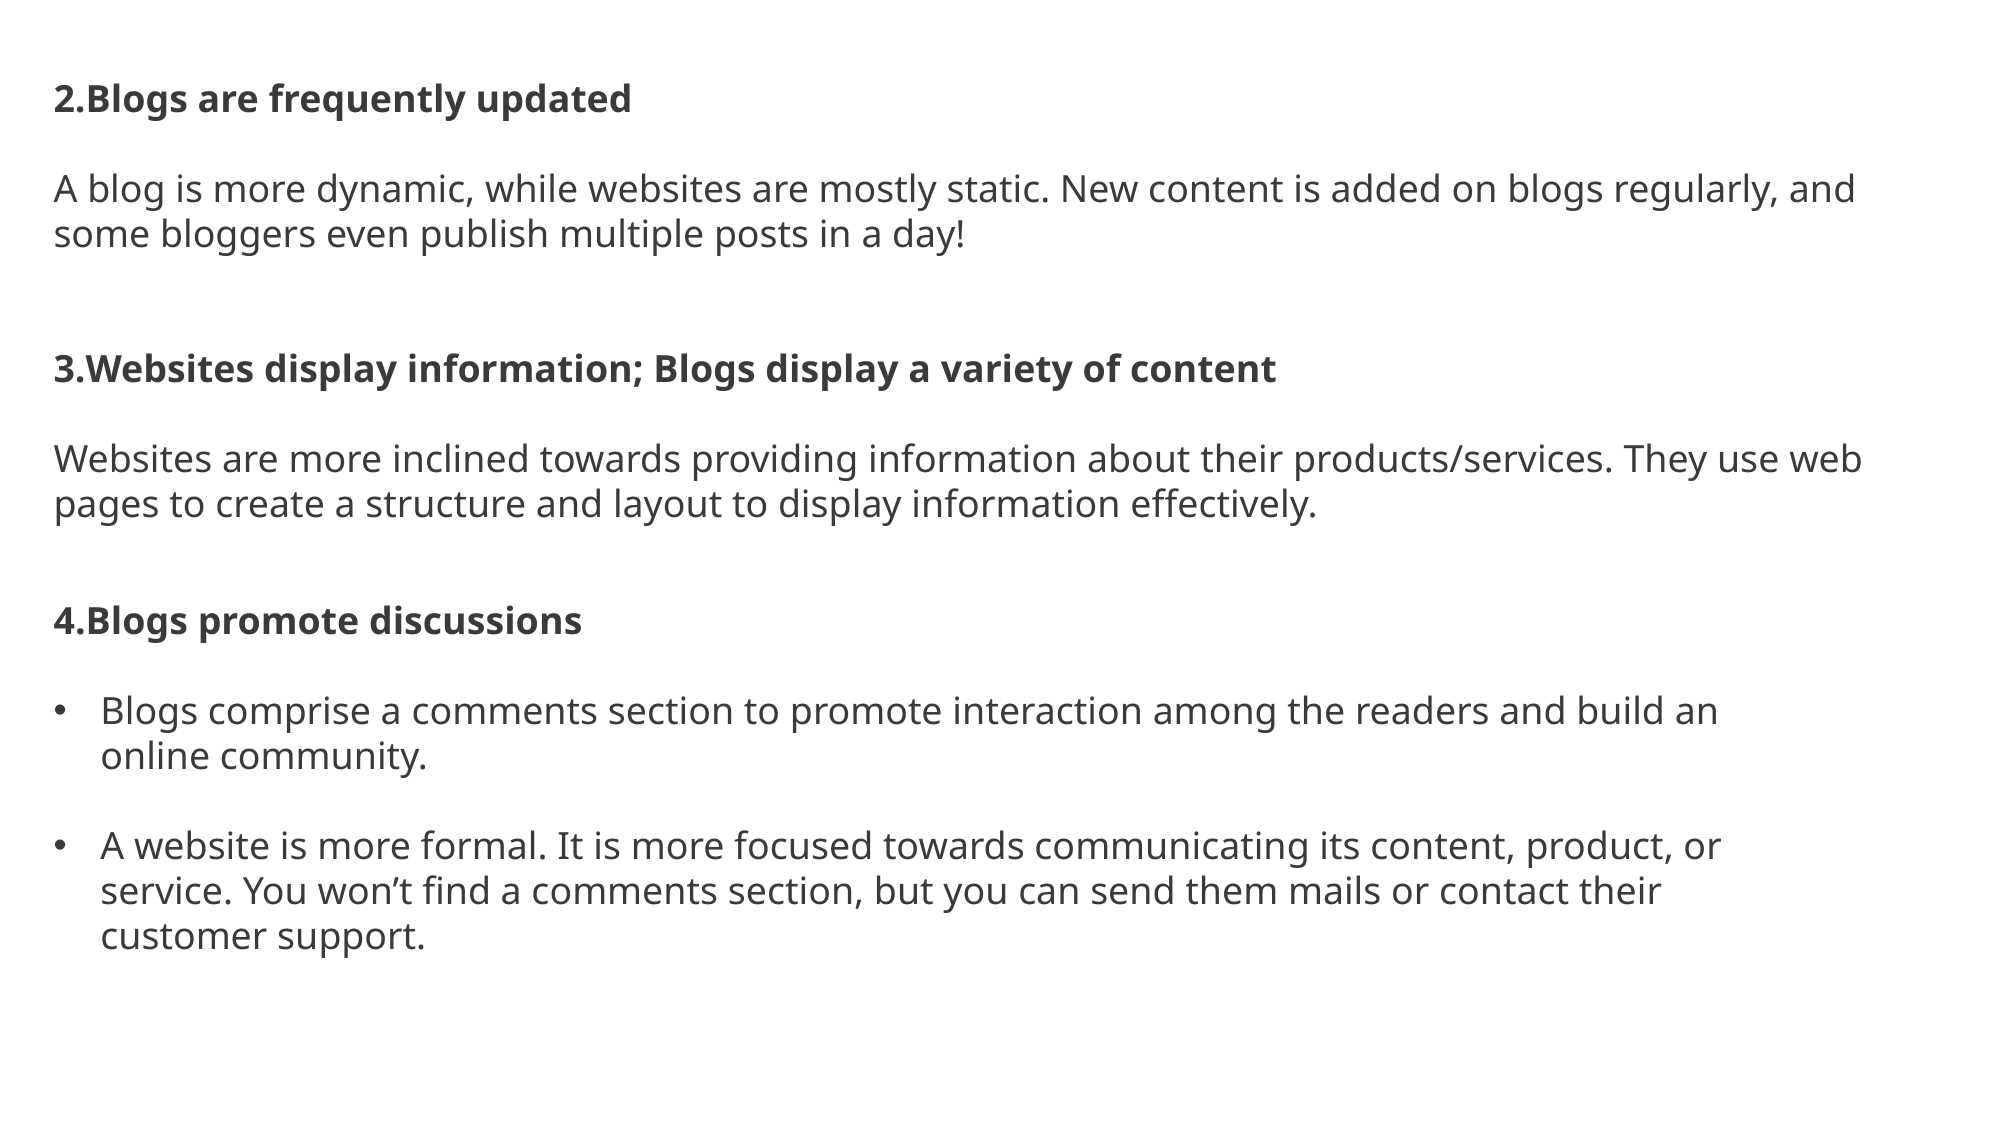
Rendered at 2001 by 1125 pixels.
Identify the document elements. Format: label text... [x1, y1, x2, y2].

text_box Blogs promote discussions Blogs comprise a comments section to promote interaction among the readers and build an online community. A website is more formal. It is more focused towards communicating its content, product, or service. You won’t find a comments section, but you can send them mails or contact their customer support. [38, 589, 1854, 965]
text_box Blogs are frequently updated A blog is more dynamic, while websites are mostly static. New content is added on blogs regularly, and some bloggers even publish multiple posts in a day! Websites display information; Blogs display a variety of content Websites are more inclined towards providing information about their products/services. They use web pages to create a structure and layout to display information effectively. [38, 68, 1915, 1125]
